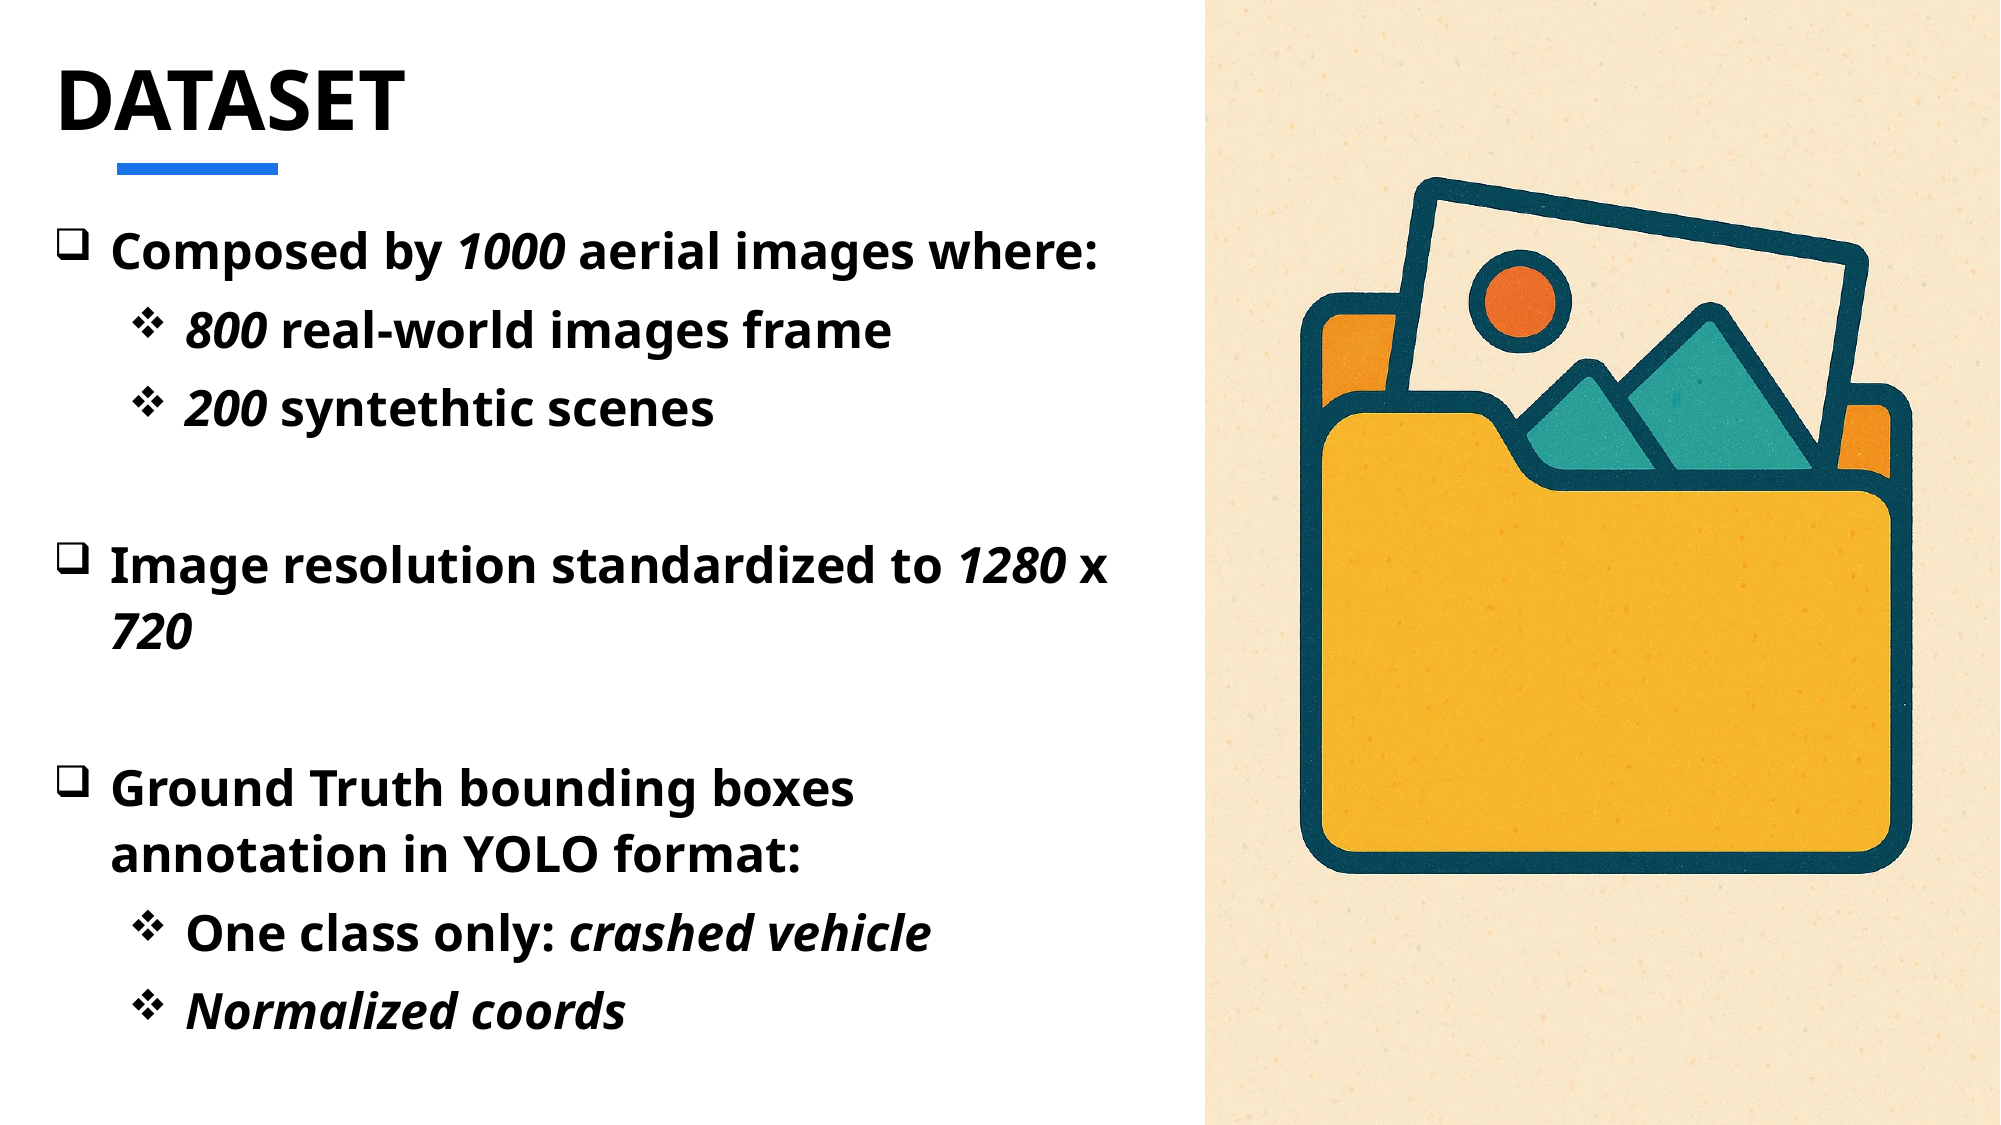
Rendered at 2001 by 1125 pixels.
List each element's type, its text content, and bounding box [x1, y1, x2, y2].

text_box Composed by 1000 aerial images where: 800 real-world images frame 200 syntethtic scenes Image resolution standardized to 1280 x 720 Ground Truth bounding boxes annotation in YOLO format: One class only: crashed vehicle Normalized coords [38, 206, 1143, 1086]
picture [1204, 0, 2000, 1125]
text_box DATASET [39, 39, 1000, 206]
text_box [0, 0, 1204, 1125]
